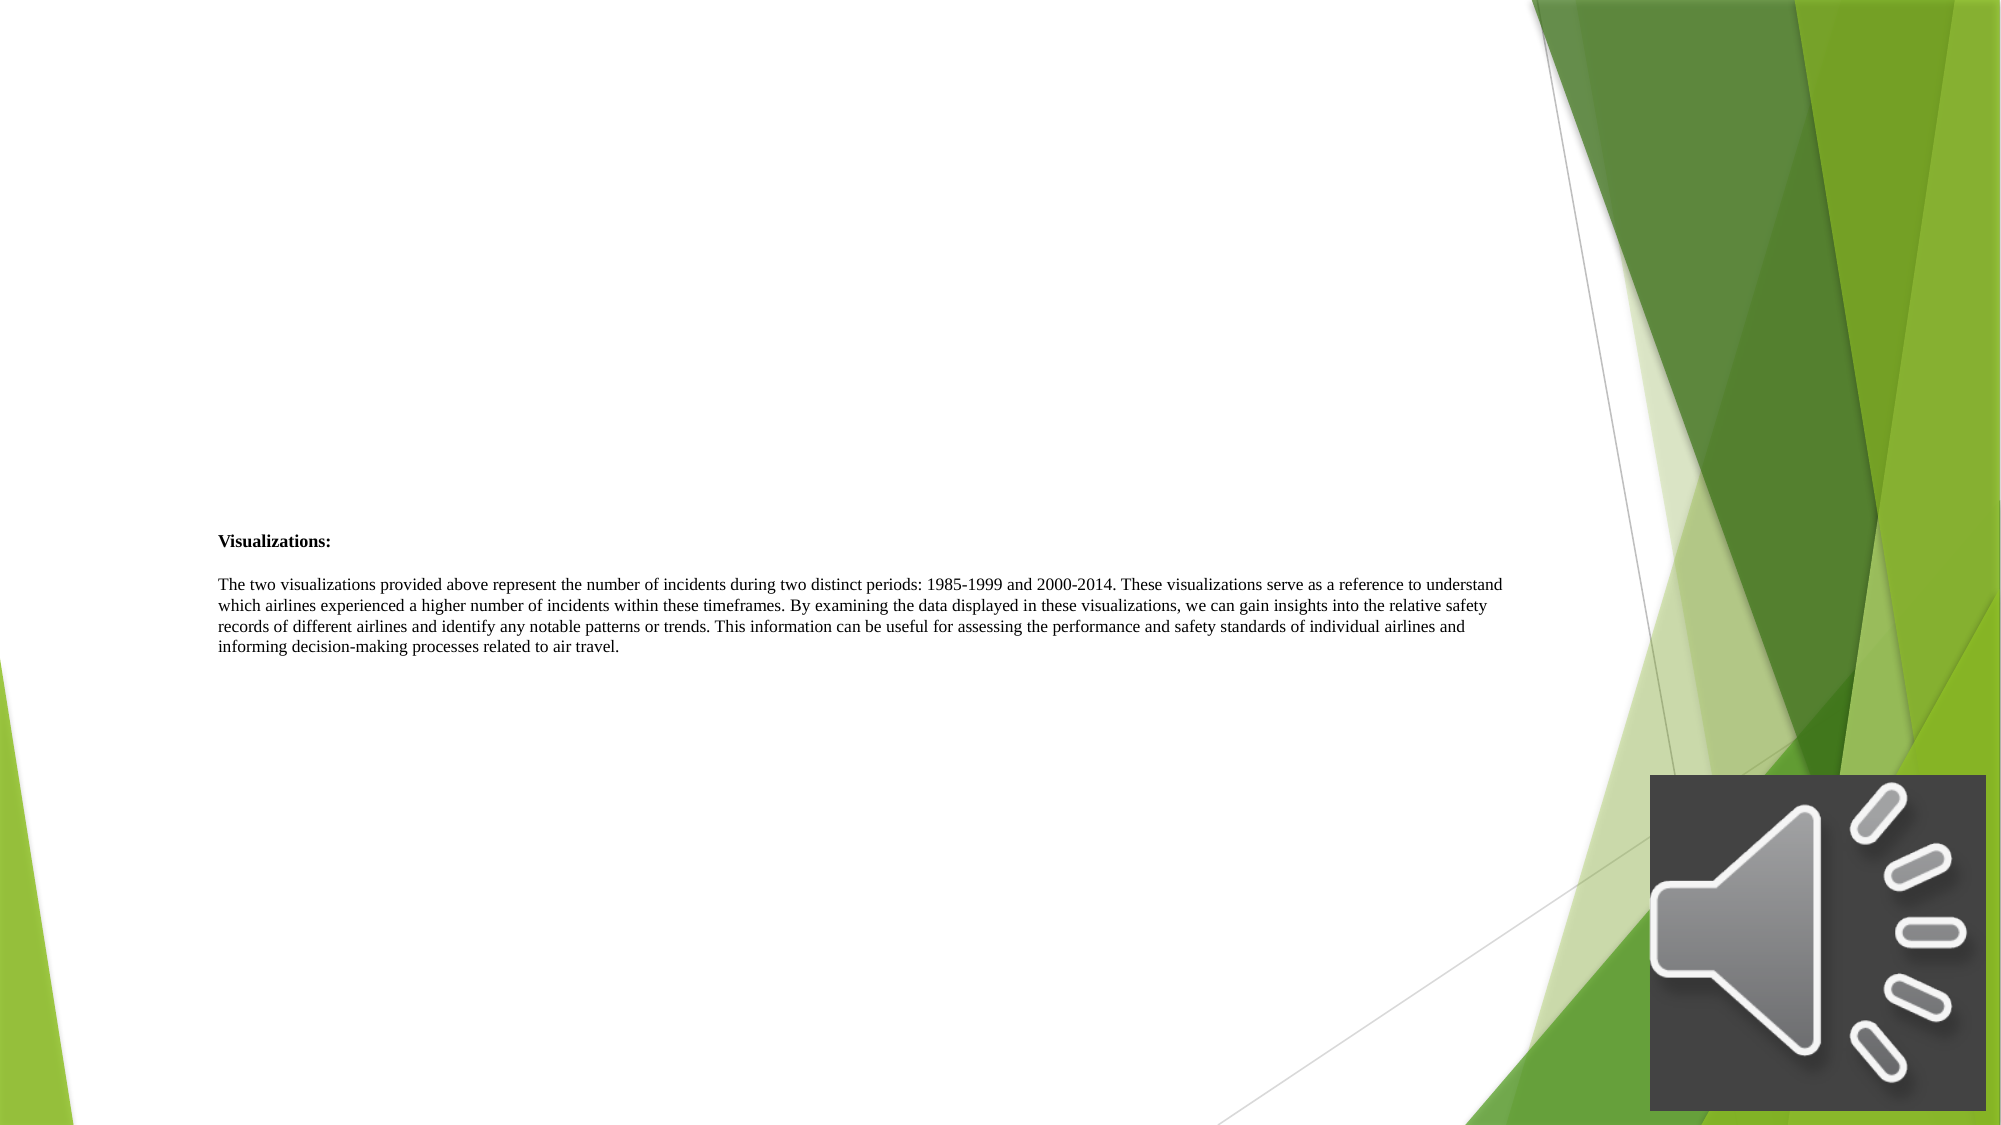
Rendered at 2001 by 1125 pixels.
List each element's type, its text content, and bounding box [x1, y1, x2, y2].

picture [1648, 773, 1987, 1112]
title Visualizations: The two visualizations provided above represent the number of incidents during two distinct periods: 1985-1999 and 2000-2014. These visualizations serve as a reference to understand which airlines experienced a higher number of incidents within these timeframes. By examining the data displayed in these visualizations, we can gain insights into the relative safety records of different airlines and identify any notable patterns or trends. This information can be useful for assessing the performance and safety standards of individual airlines and informing decision-making processes related to air travel. [203, 521, 1528, 750]
